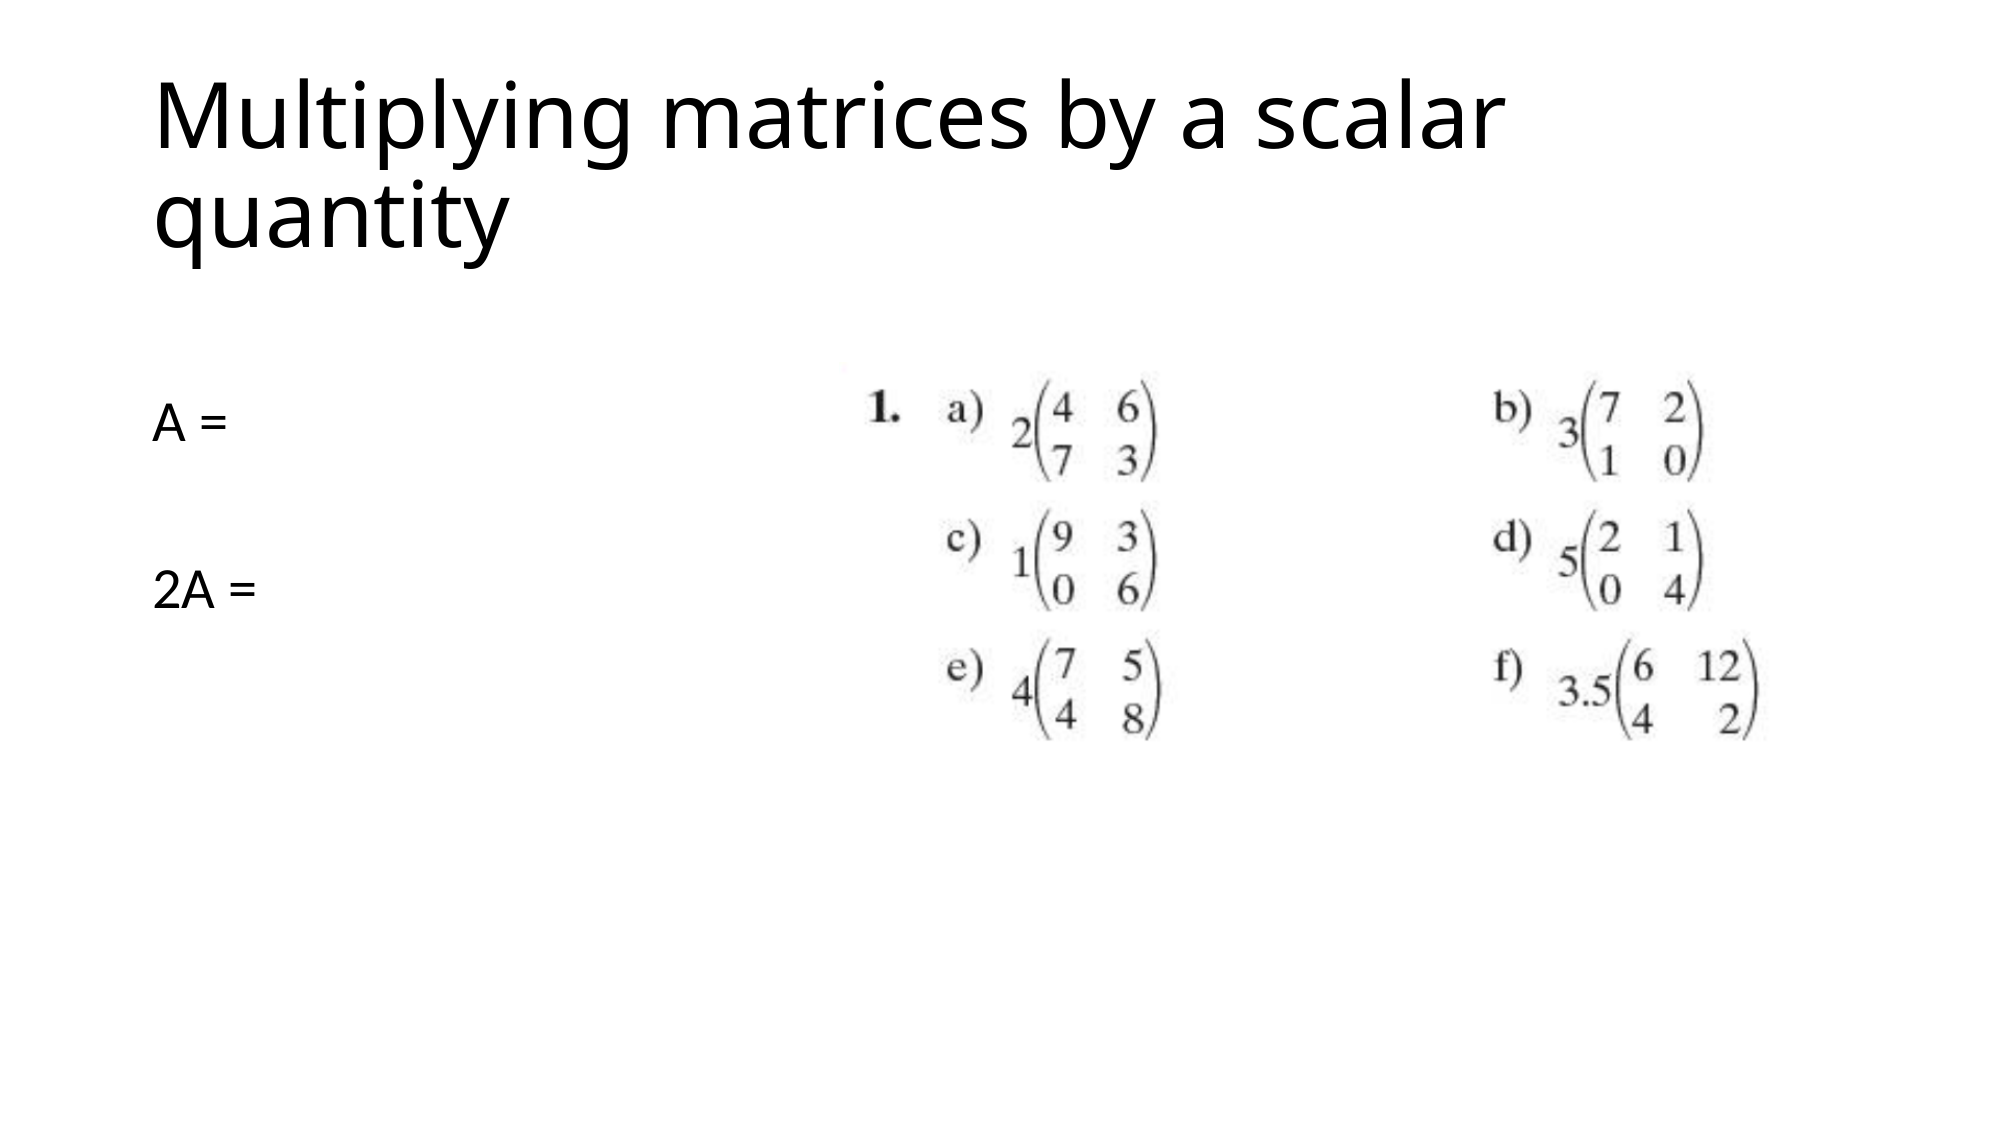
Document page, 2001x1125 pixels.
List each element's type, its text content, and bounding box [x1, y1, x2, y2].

picture [839, 362, 1832, 763]
title Multiplying matrices by a scalar quantity [137, 59, 1863, 278]
